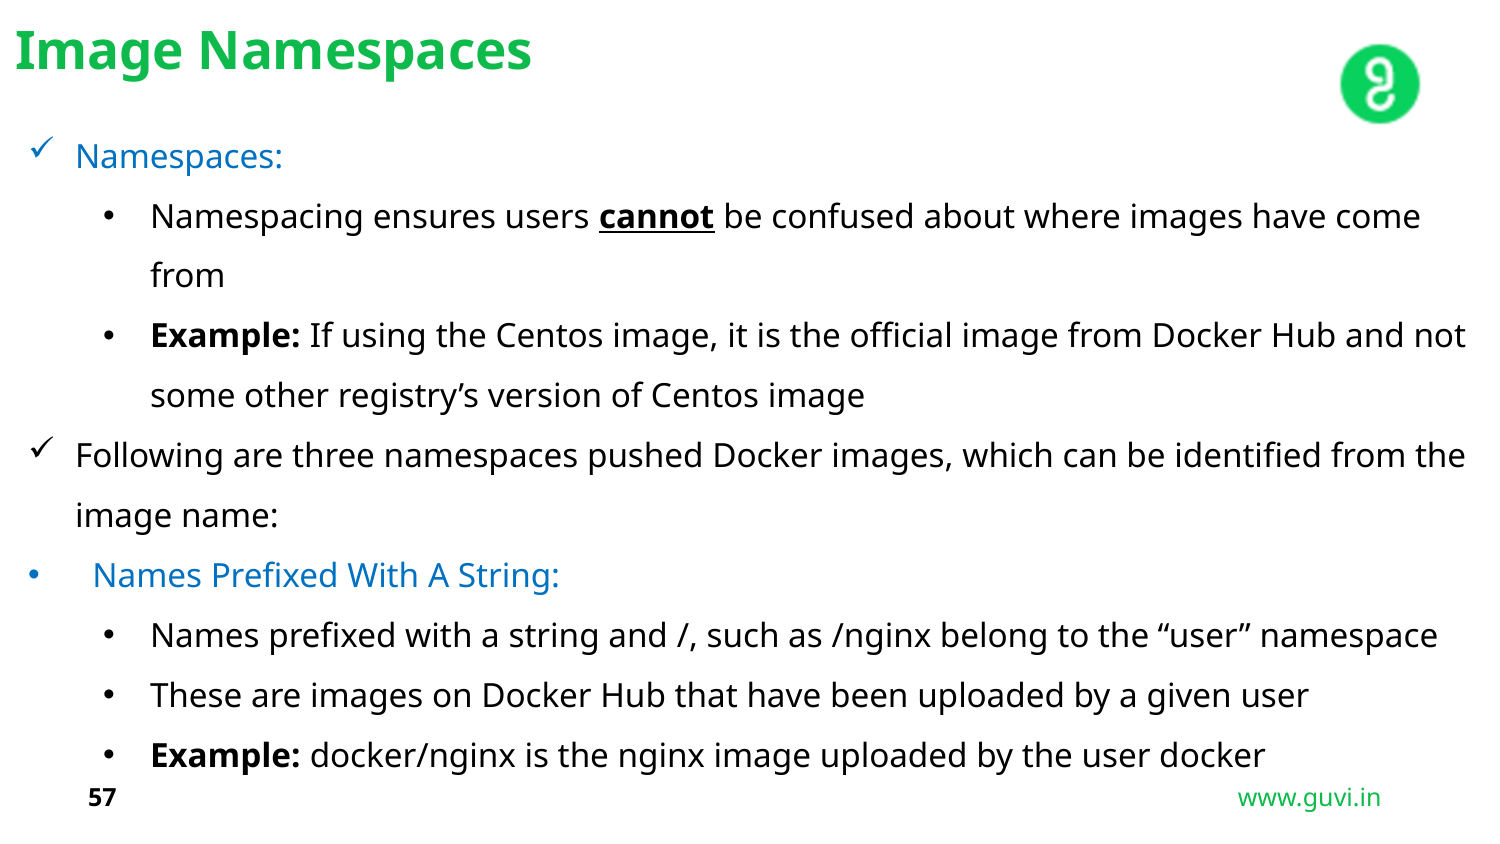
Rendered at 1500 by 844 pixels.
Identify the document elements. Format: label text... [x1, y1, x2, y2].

text_box Namespaces: Namespacing ensures users cannot be confused about where images have come from Example: If using the Centos image, it is the official image from Docker Hub and not some other registry’s version of Centos image Following are three namespaces pushed Docker images, which can be identified from the image name: Names Prefixed With A String: Names prefixed with a string and /, such as /nginx belong to the “user” namespace These are images on Docker Hub that have been uploaded by a given user Example: docker/nginx is the nginx image uploaded by the user docker [13, 107, 1487, 844]
slide_number 57 [73, 776, 411, 822]
footer www.guvi.in [890, 776, 1397, 822]
picture [1336, 42, 1434, 107]
list Image Namespaces [0, 15, 1188, 89]
